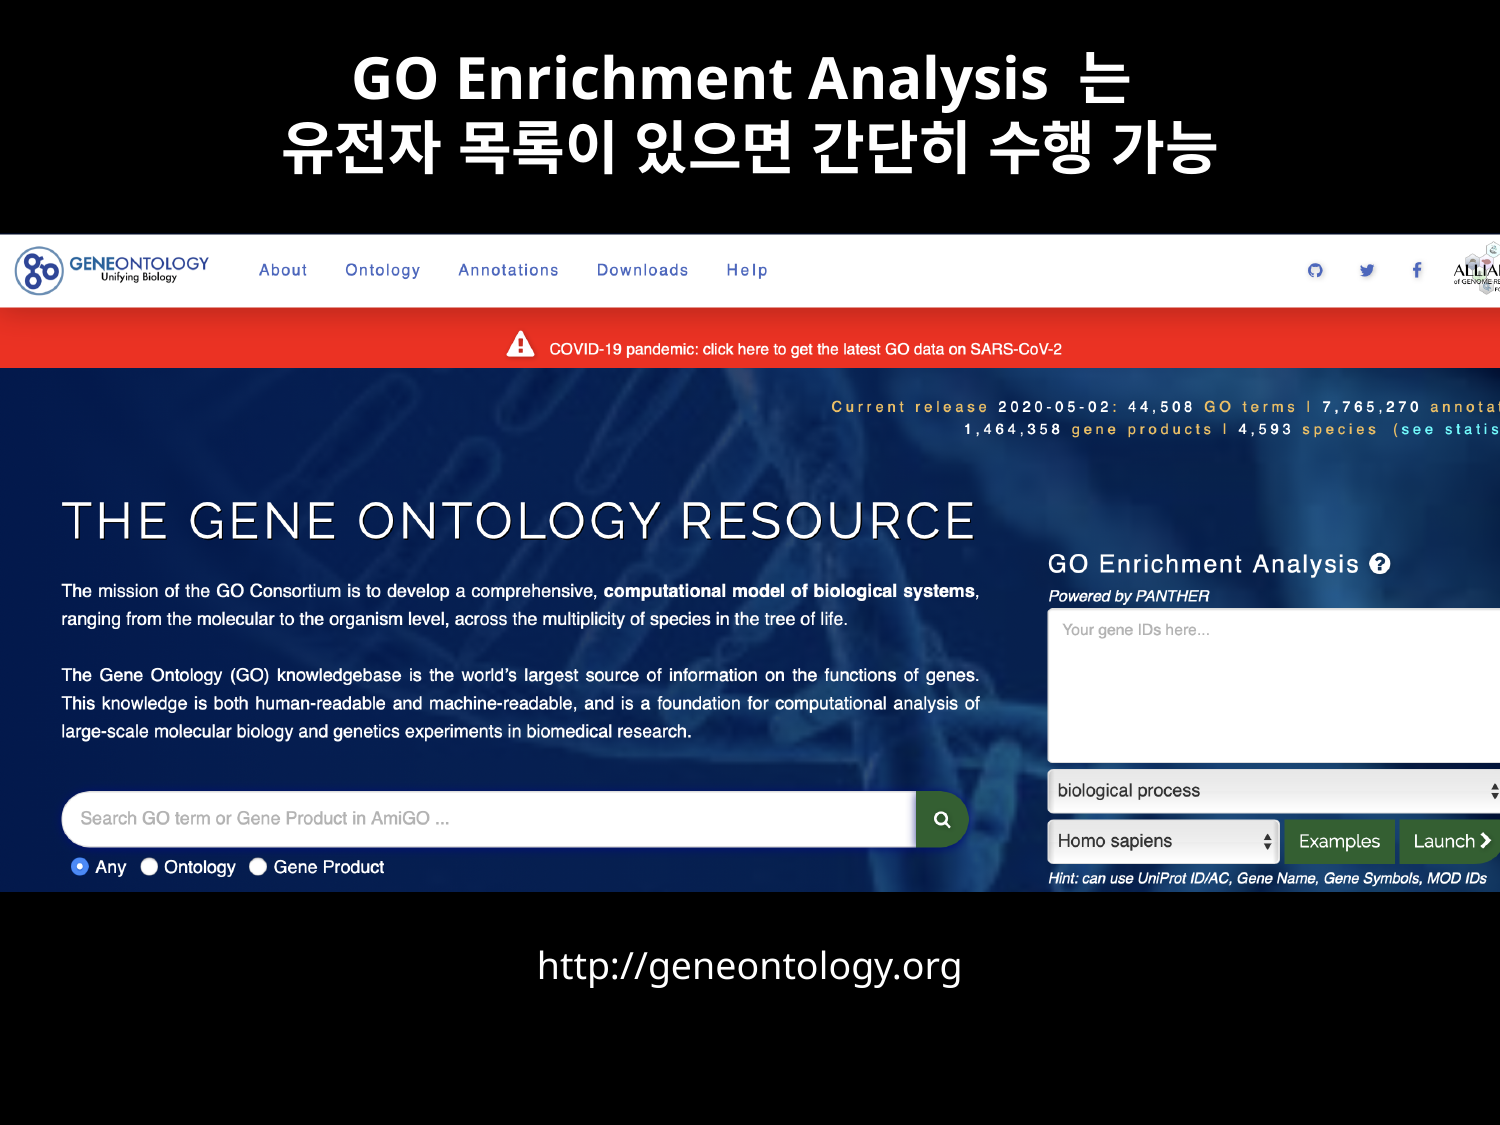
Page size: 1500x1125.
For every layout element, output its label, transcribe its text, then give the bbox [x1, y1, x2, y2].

text_box GO Enrichment Analysis 는 유전자 목록이 있으면 간단히 수행 가능 [266, 33, 1234, 189]
text_box http://geneontology.org [522, 934, 978, 995]
picture [0, 233, 1500, 892]
